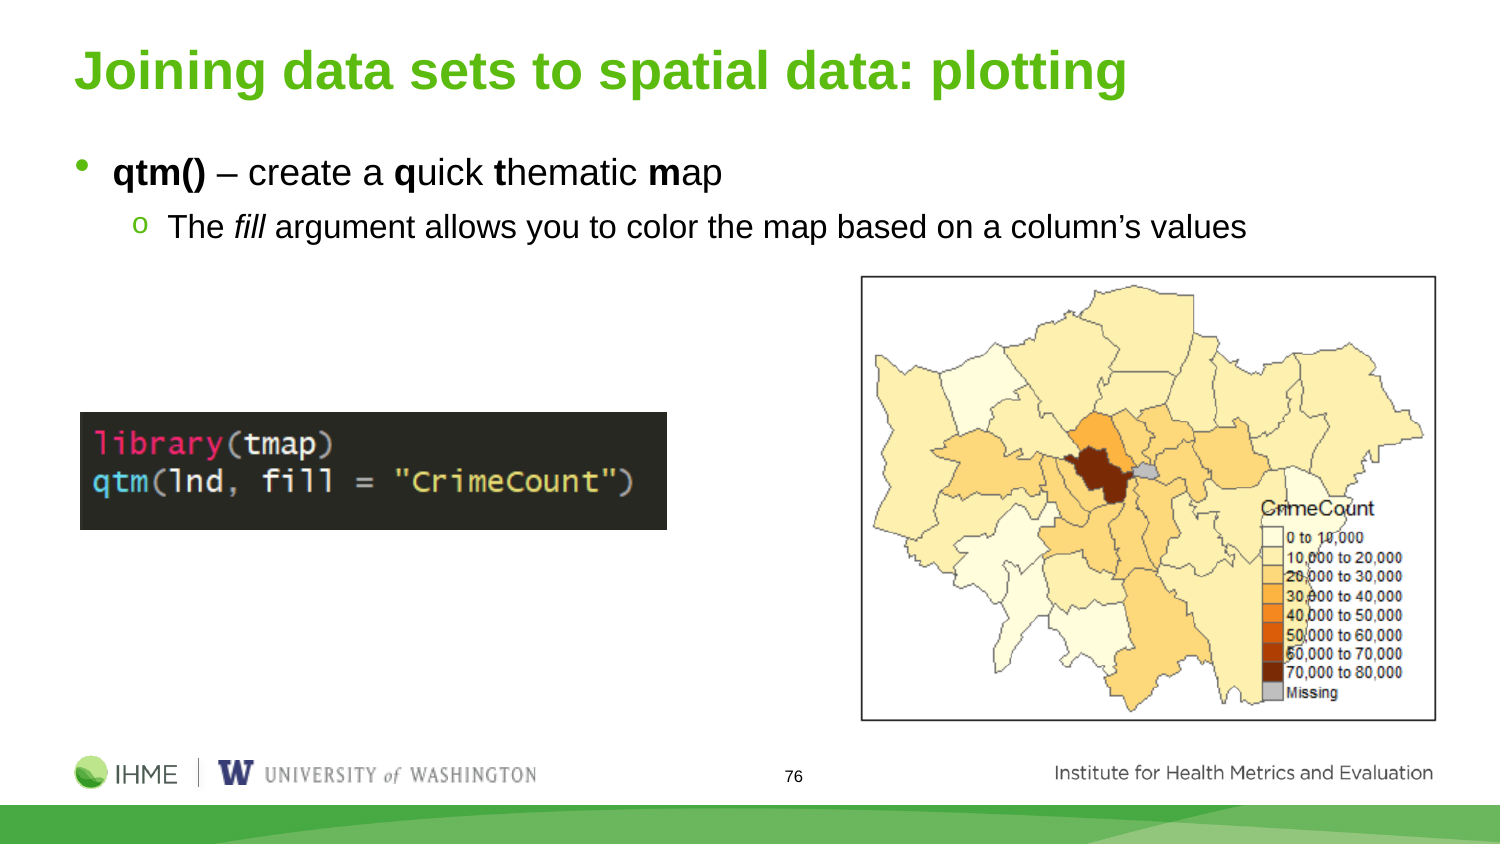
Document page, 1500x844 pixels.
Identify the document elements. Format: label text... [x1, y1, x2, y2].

picture [0, 805, 1500, 844]
slide_number 76 [768, 758, 820, 794]
picture [74, 755, 177, 789]
picture [80, 412, 668, 531]
picture [852, 266, 1444, 732]
list qtm() – create a quick thematic map The fill argument allows you to color the map based on a column’s values [59, 140, 1410, 685]
title Joining data sets to spatial data: plotting [59, 27, 1404, 109]
picture [1049, 759, 1437, 784]
